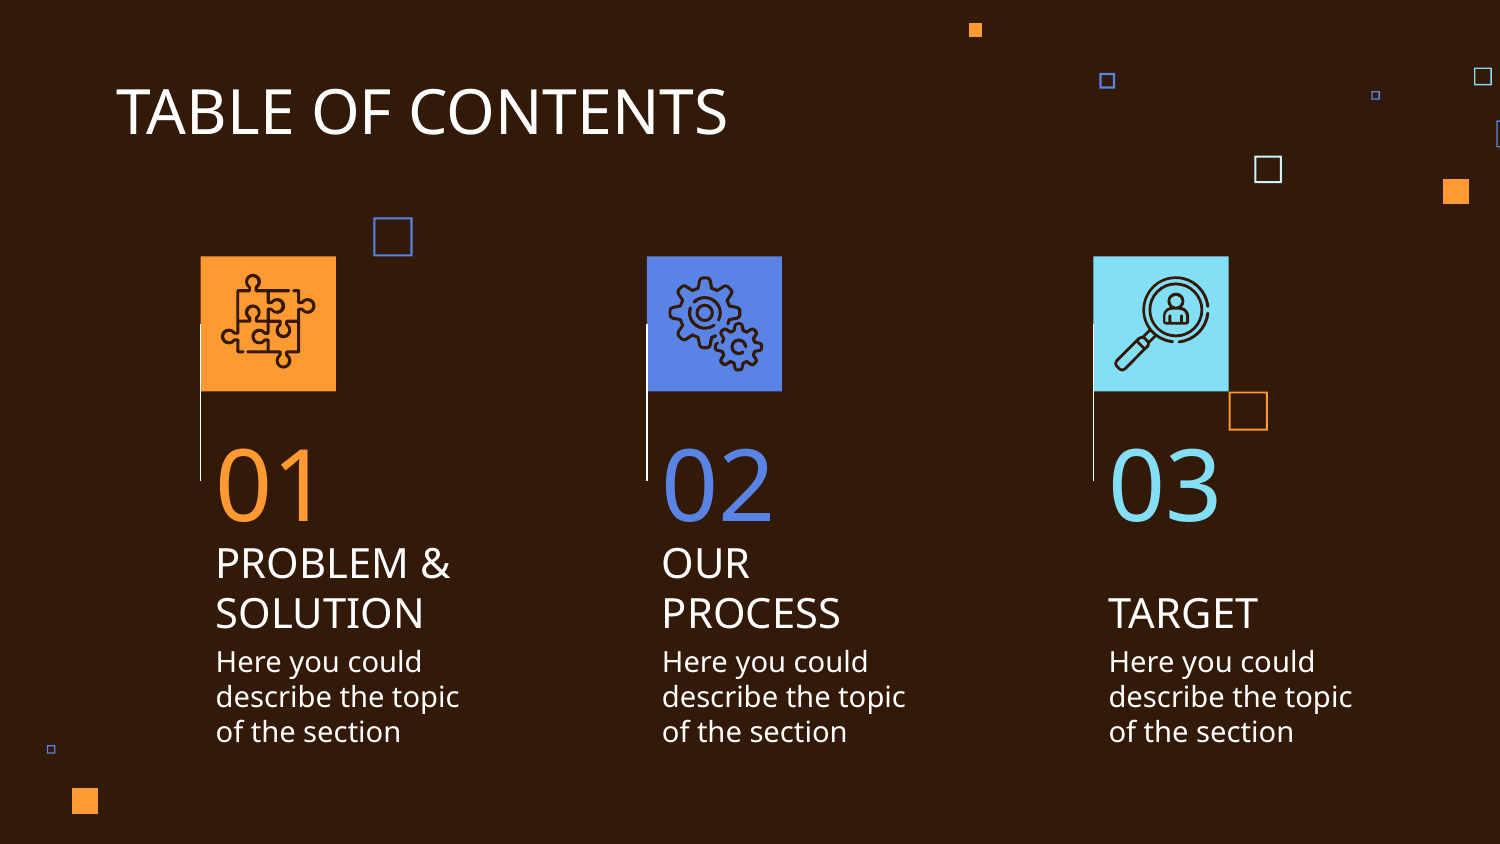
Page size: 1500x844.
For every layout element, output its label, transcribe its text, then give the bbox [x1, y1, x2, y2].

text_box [1113, 276, 1210, 372]
subtitle Here you could describe the topic of the section [200, 628, 489, 723]
title PROBLEM & SOLUTION [200, 557, 554, 652]
title 02 [646, 434, 935, 529]
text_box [668, 276, 764, 372]
title TARGET [1093, 557, 1463, 652]
title 01 [200, 434, 489, 529]
subtitle Here you could describe the topic of the section [1093, 628, 1382, 723]
text_box [373, 217, 413, 257]
text_box [200, 256, 336, 392]
text_box [1093, 256, 1229, 392]
title OUR PROCESS [646, 557, 875, 628]
title TABLE OF CONTENTS [101, 67, 853, 163]
text_box [220, 273, 316, 369]
text_box [646, 256, 782, 392]
subtitle Here you could describe the topic of the section [646, 628, 935, 723]
title 03 [1093, 434, 1382, 529]
text_box [1228, 391, 1268, 431]
